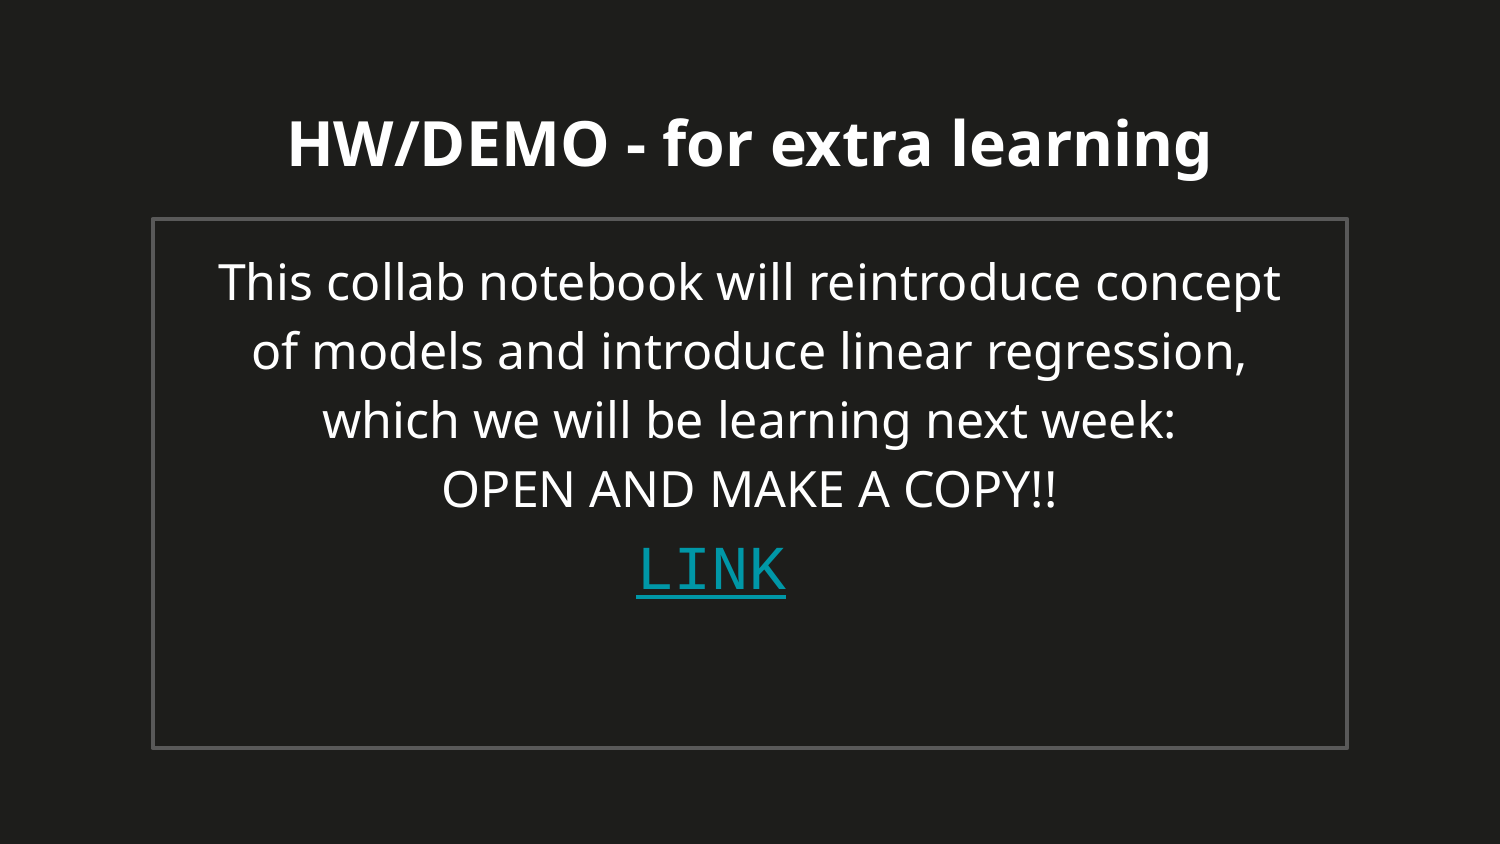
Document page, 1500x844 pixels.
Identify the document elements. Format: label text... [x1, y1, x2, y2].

text_box [152, 219, 1348, 748]
text_box This collab notebook will reintroduce concept of models and introduce linear regression, which we will be learning next week: OPEN AND MAKE A COPY!! [188, 226, 1312, 469]
title HW/DEMO - for extra learning [152, 72, 1348, 194]
text_box LINK [338, 500, 1084, 710]
